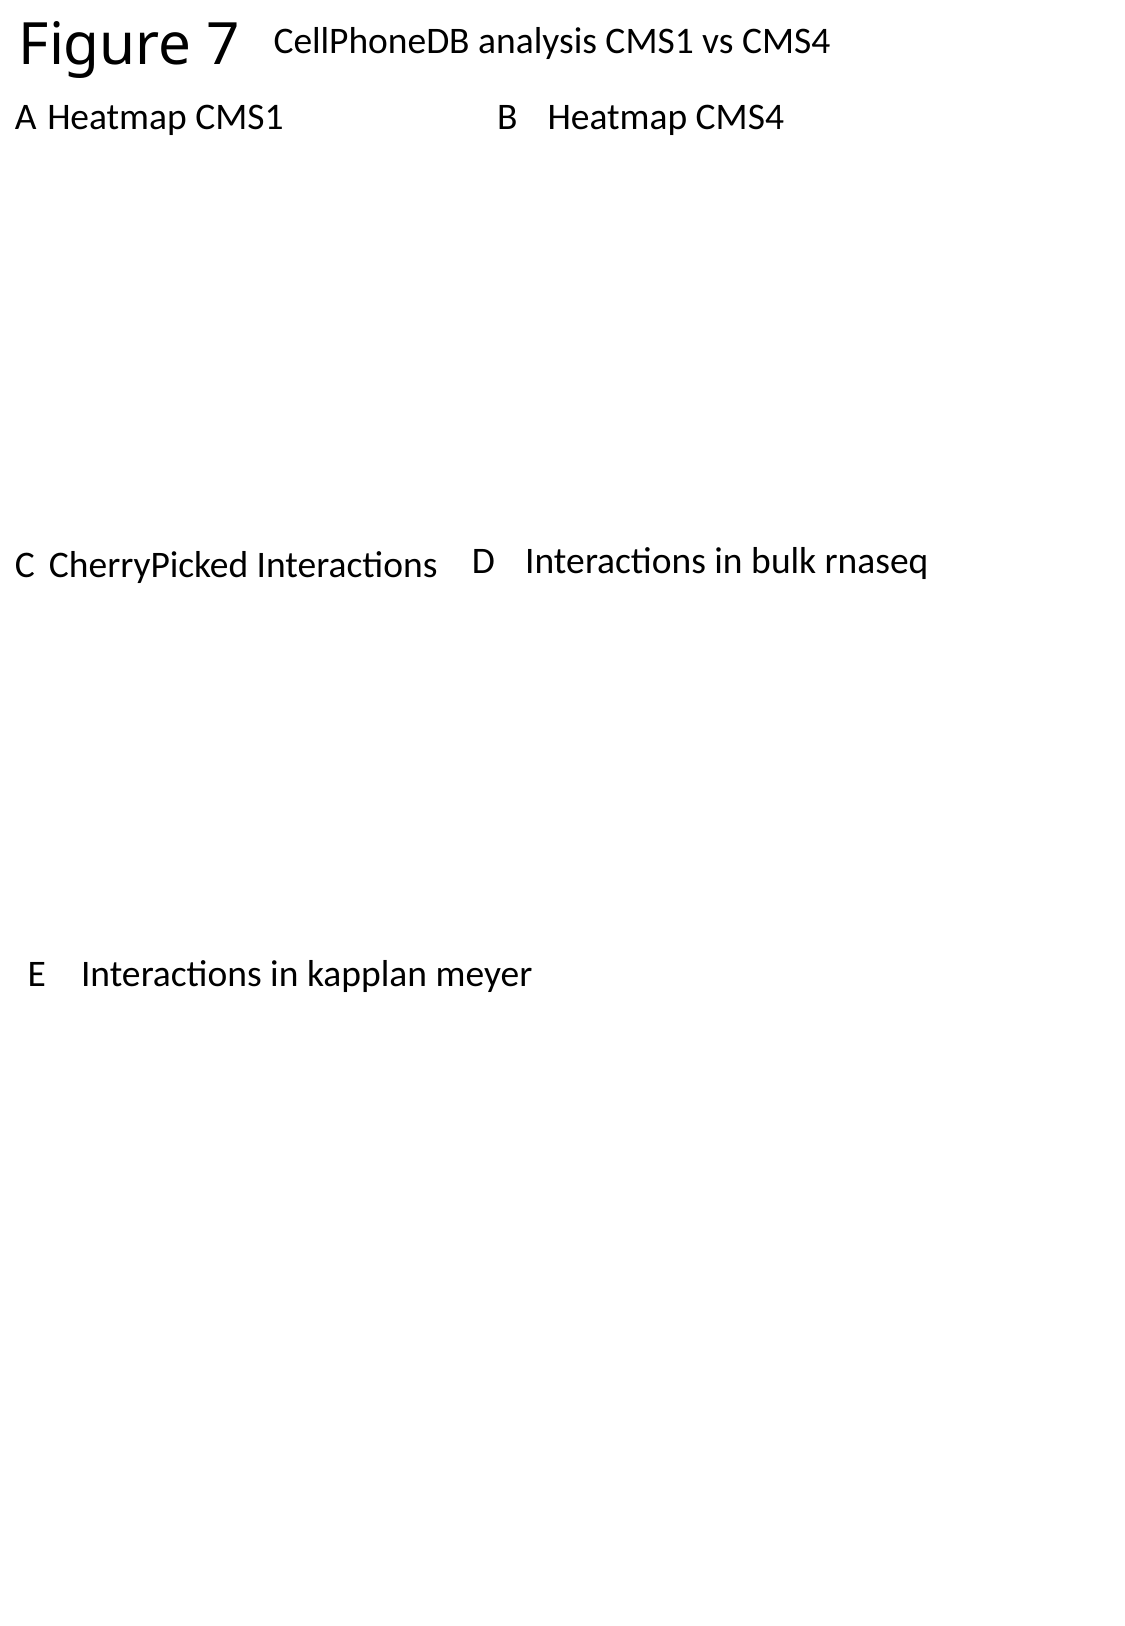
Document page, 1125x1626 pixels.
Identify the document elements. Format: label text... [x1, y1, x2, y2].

title Figure 7 [0, 4, 259, 84]
text_box Interactions in kapplan meyer [70, 941, 566, 1002]
text_box D [457, 528, 514, 589]
text_box CellPhoneDB analysis CMS1 vs CMS4 [258, 8, 1125, 69]
text_box Interactions in bulk rnaseq [514, 528, 1010, 589]
text_box A [0, 84, 32, 145]
text_box Heatmap CMS4 [532, 84, 817, 145]
text_box Heatmap CMS1 [32, 84, 316, 145]
text_box CherryPicked Interactions [34, 532, 533, 593]
text_box C [0, 532, 34, 593]
text_box E [12, 941, 70, 1002]
text_box B [482, 84, 532, 145]
